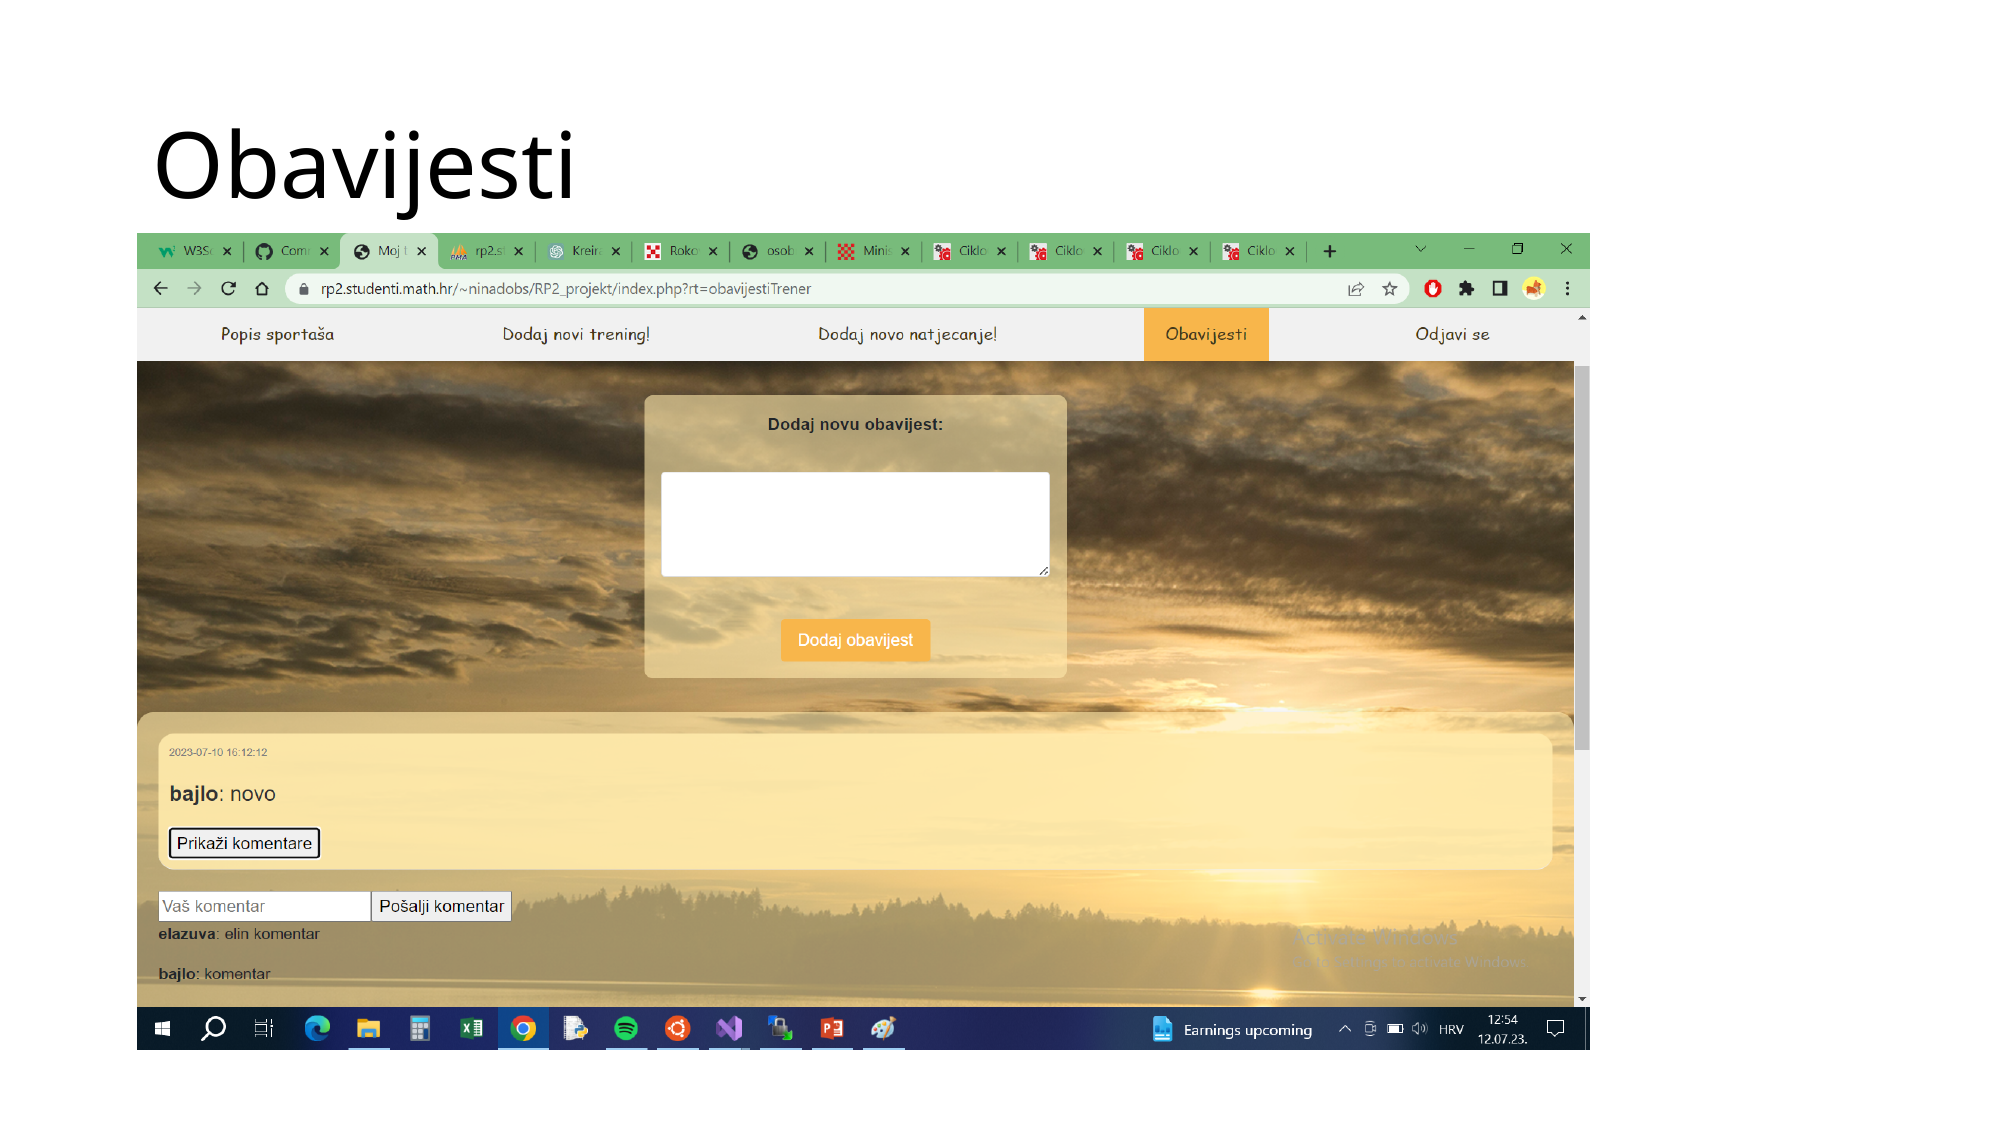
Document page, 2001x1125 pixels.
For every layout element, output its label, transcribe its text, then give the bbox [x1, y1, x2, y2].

picture [137, 233, 1590, 1050]
title Obavijesti [137, 59, 1863, 278]
